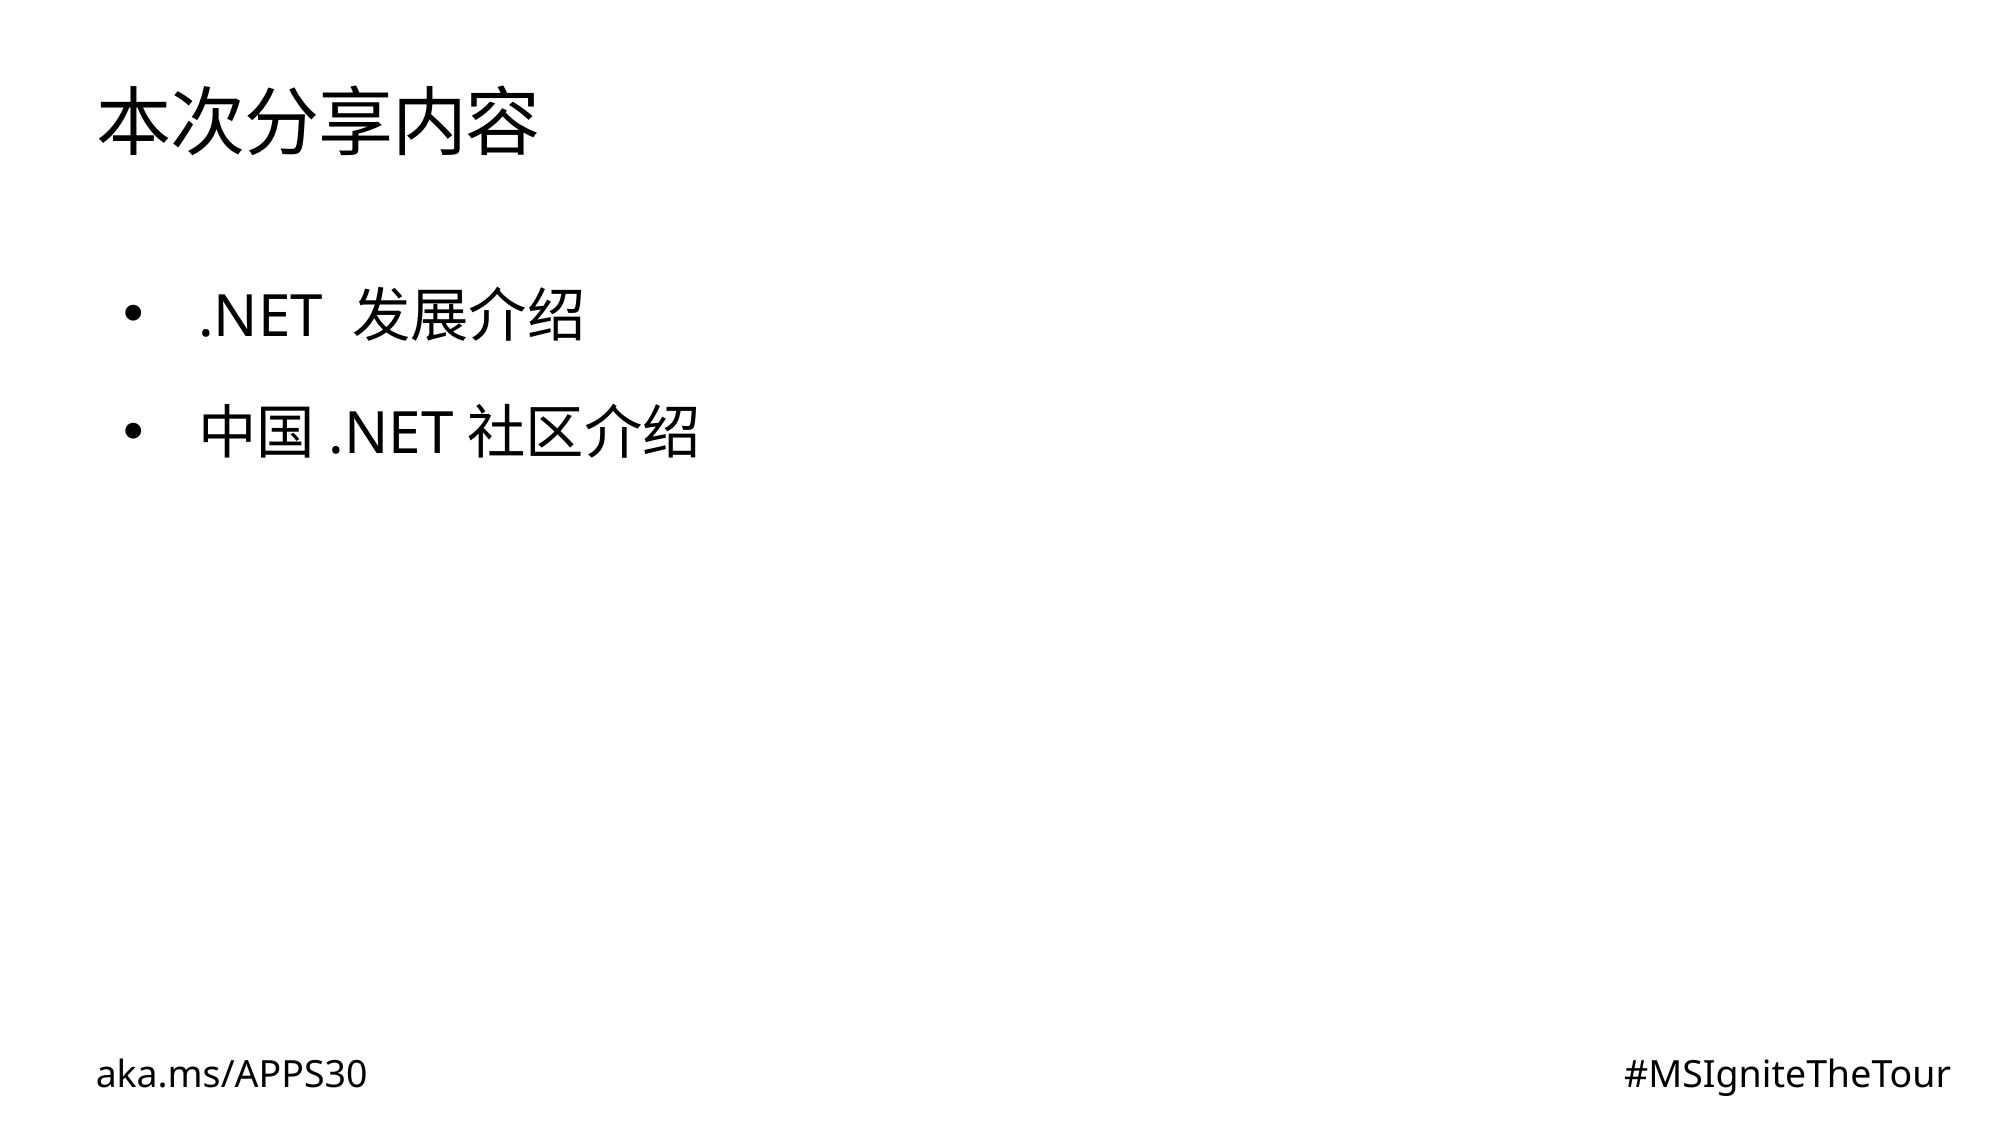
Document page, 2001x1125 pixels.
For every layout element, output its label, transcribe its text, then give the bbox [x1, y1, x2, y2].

title 本次分享内容 [96, 75, 1904, 166]
text_box .NET 发展介绍 中国.NET社区介绍 [96, 235, 1904, 827]
